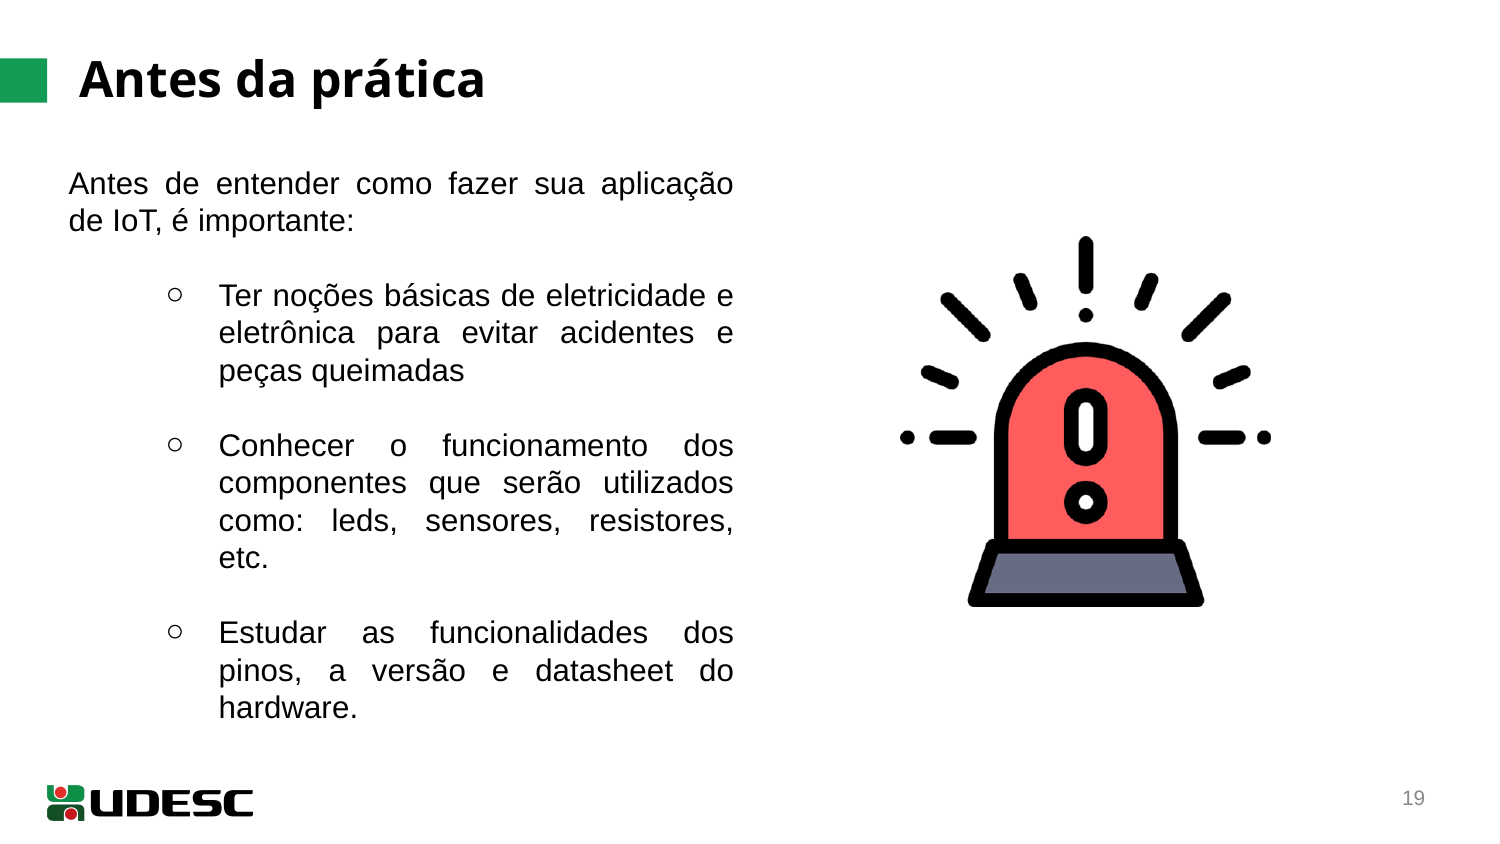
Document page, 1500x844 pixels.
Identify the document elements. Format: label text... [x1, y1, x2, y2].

picture [46, 784, 253, 822]
picture [900, 236, 1271, 607]
text_box [0, 58, 48, 103]
title Antes da prática [77, 45, 1190, 188]
text_box Antes de entender como fazer sua aplicação de IoT, é importante: Ter noções básicas de eletricidade e eletrônica para evitar acidentes e peças queimadas Conhecer o funcionamento dos componentes que serão utilizados como: leds, sensores, resistores, etc. Estudar as funcionalidades dos pinos, a versão e datasheet do hardware. [53, 148, 750, 740]
slide_number ‹#› [1080, 784, 1425, 844]
